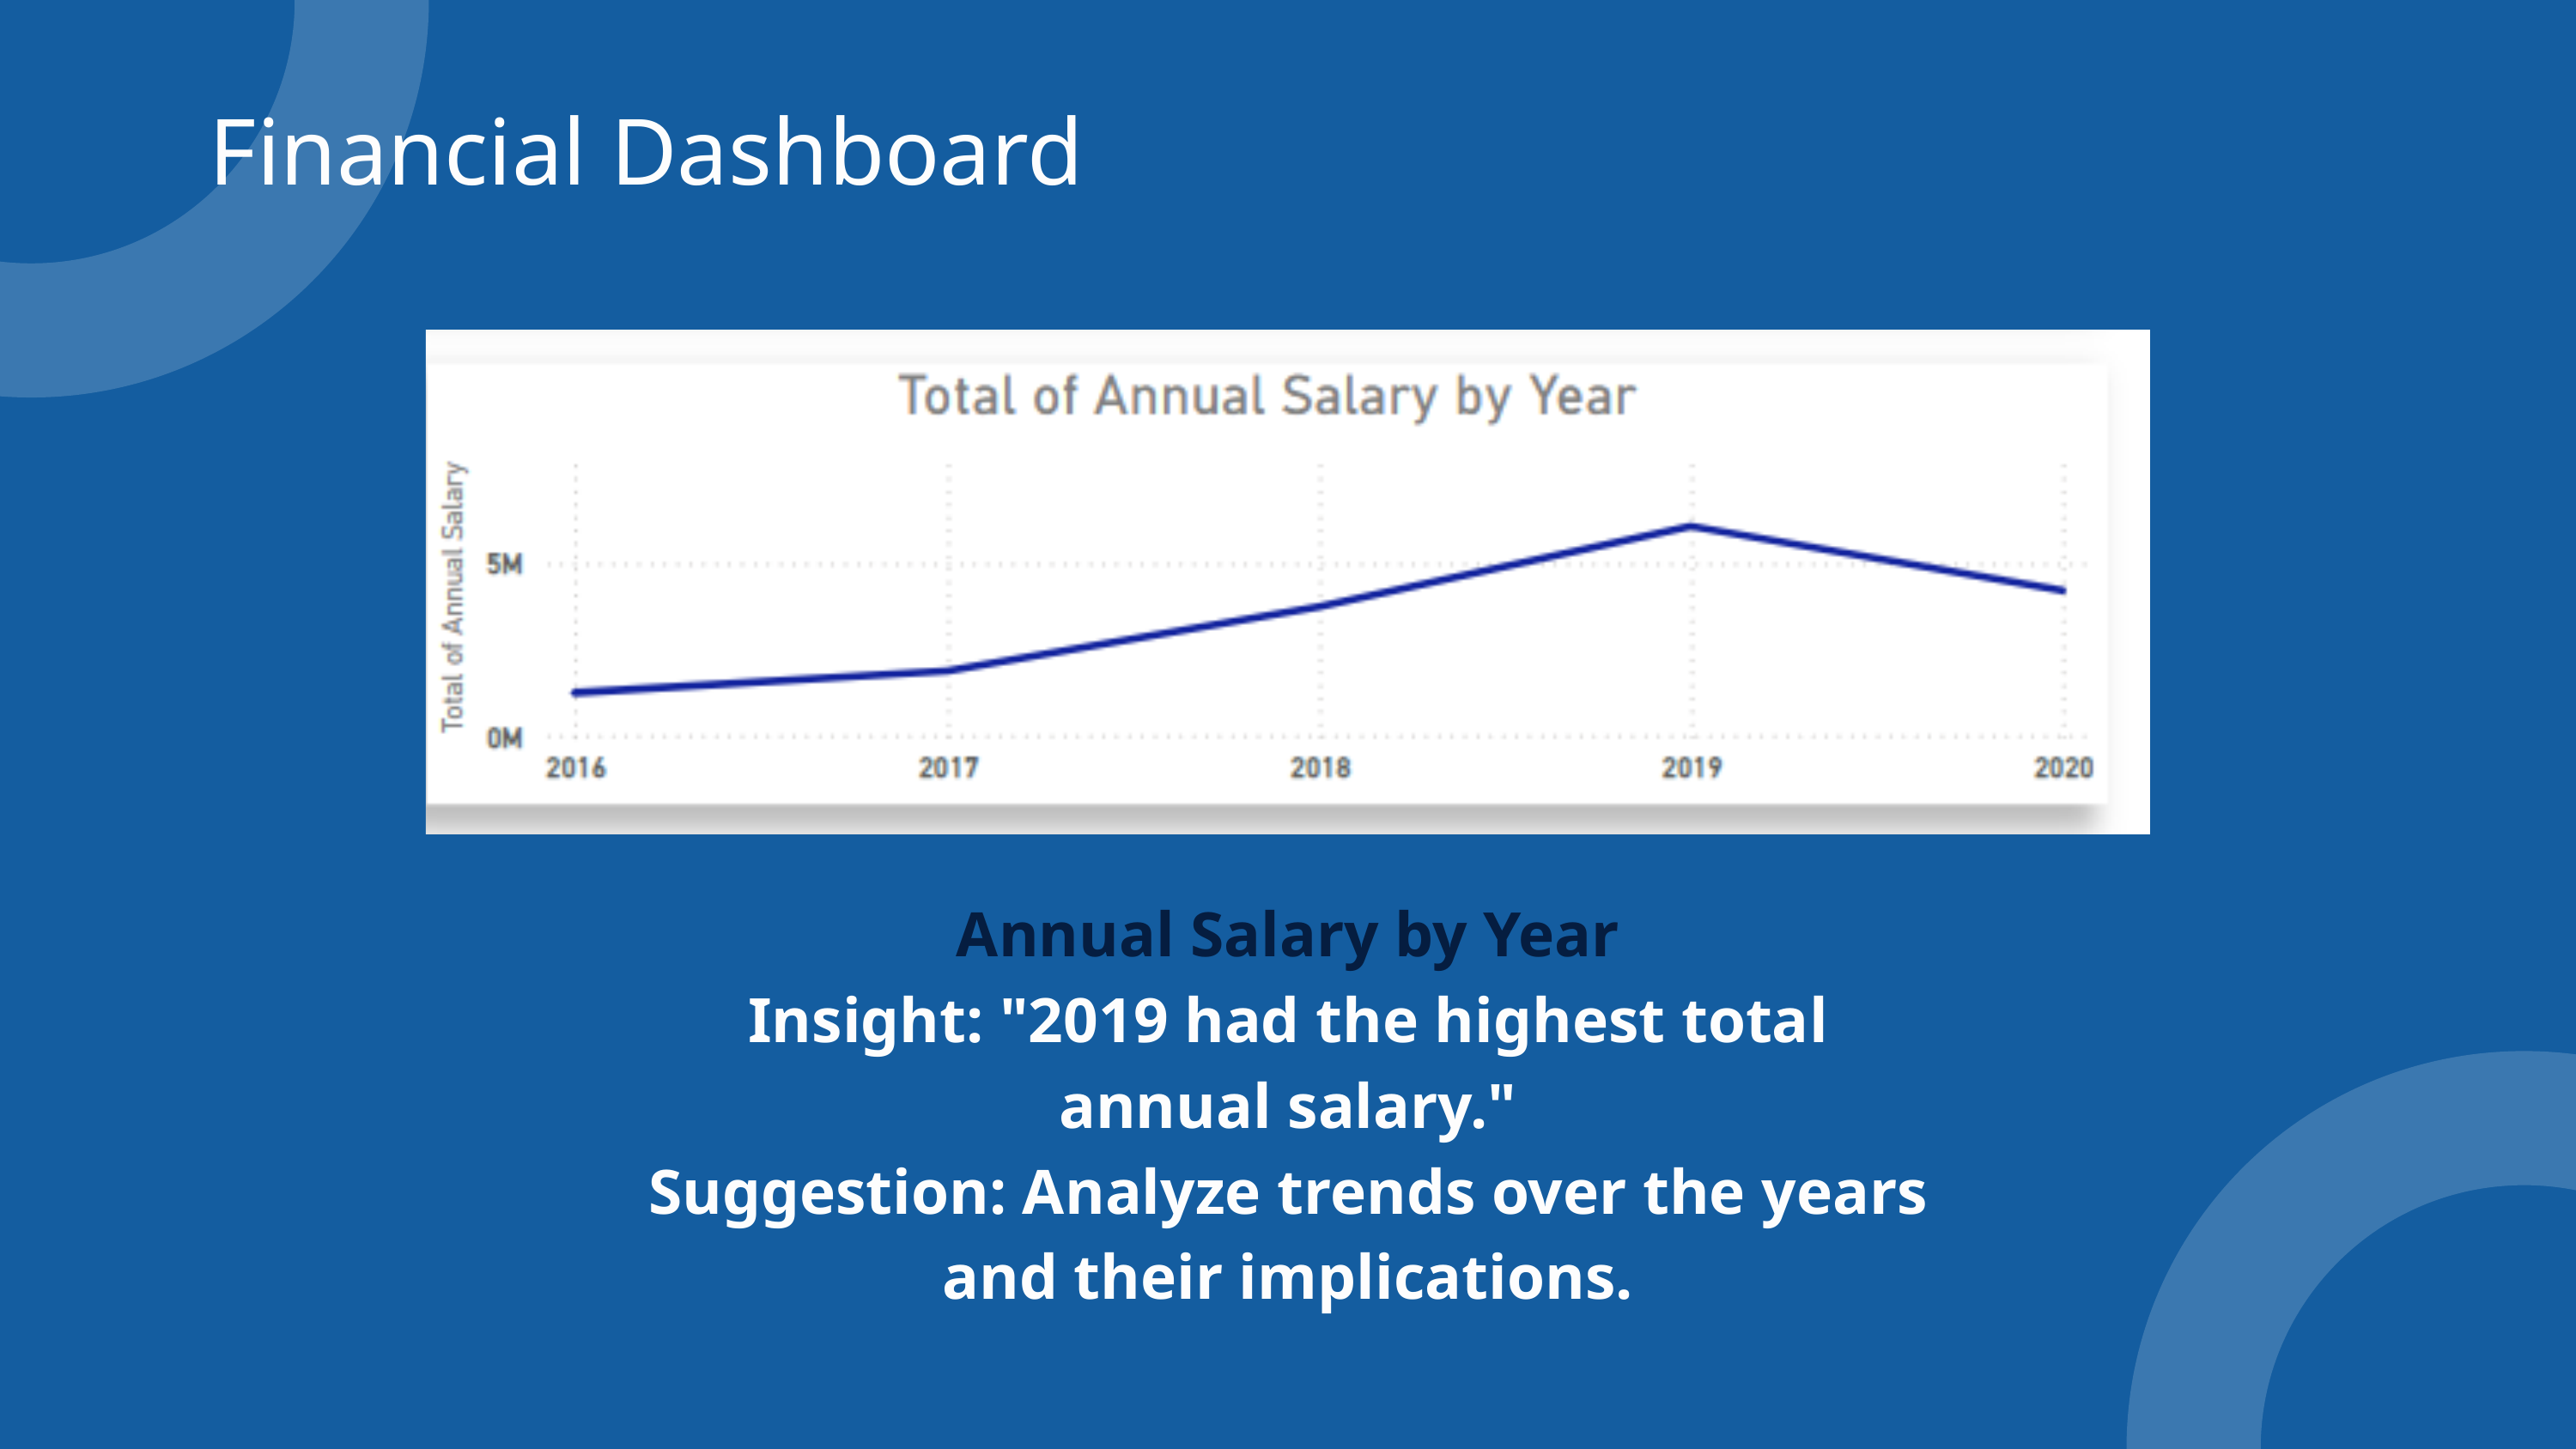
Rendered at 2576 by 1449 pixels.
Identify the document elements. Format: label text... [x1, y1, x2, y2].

text_box [425, 330, 2150, 834]
text_box Financial Dashboard [366, 75, 1172, 203]
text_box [0, 0, 362, 331]
text_box Annual Salary by Year Insight: "2019 had the highest total annual salary." Suggestion: Analyze trends over the years and their implications. [635, 882, 1941, 1313]
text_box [2193, 1118, 2576, 1449]
